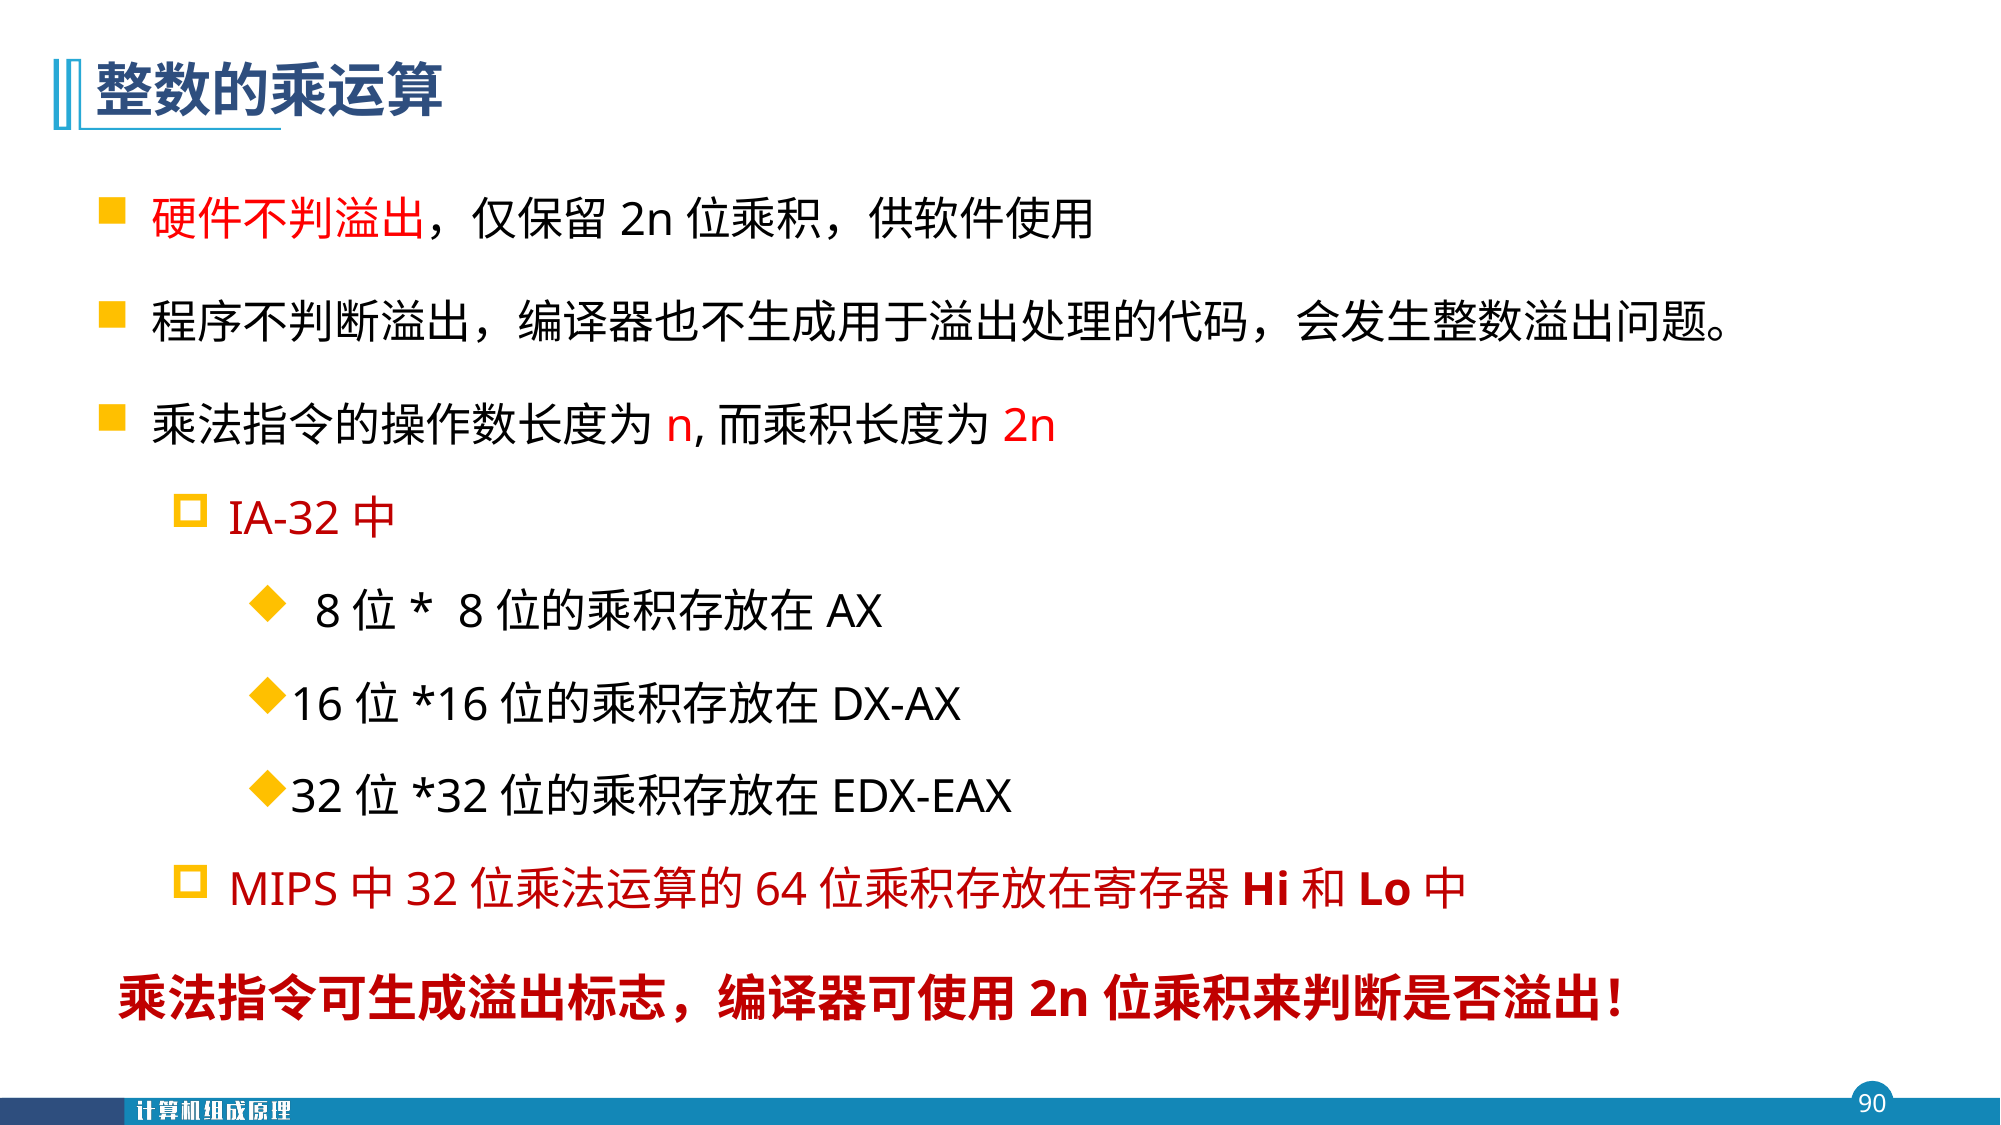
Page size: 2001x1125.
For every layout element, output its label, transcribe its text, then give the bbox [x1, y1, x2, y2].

list 硬件不判溢出，仅保留2n位乘积，供软件使用 程序不判断溢出，编译器也不生成用于溢出处理的代码，会发生整数溢出问题。 乘法指令的操作数长度为n,而乘积长度为2n IA-32中 8位* 8位的乘积存放在AX 16位*16位的乘积存放在DX-AX 32位*32位的乘积存放在EDX-EAX MIPS中32位乘法运算的64位乘积存放在寄存器Hi和Lo中 [80, 154, 1805, 944]
title 整数的乘运算 [80, 42, 1805, 144]
text_box 乘法指令可生成溢出标志，编译器可使用2n位乘积来判断是否溢出！ [102, 959, 1669, 1035]
